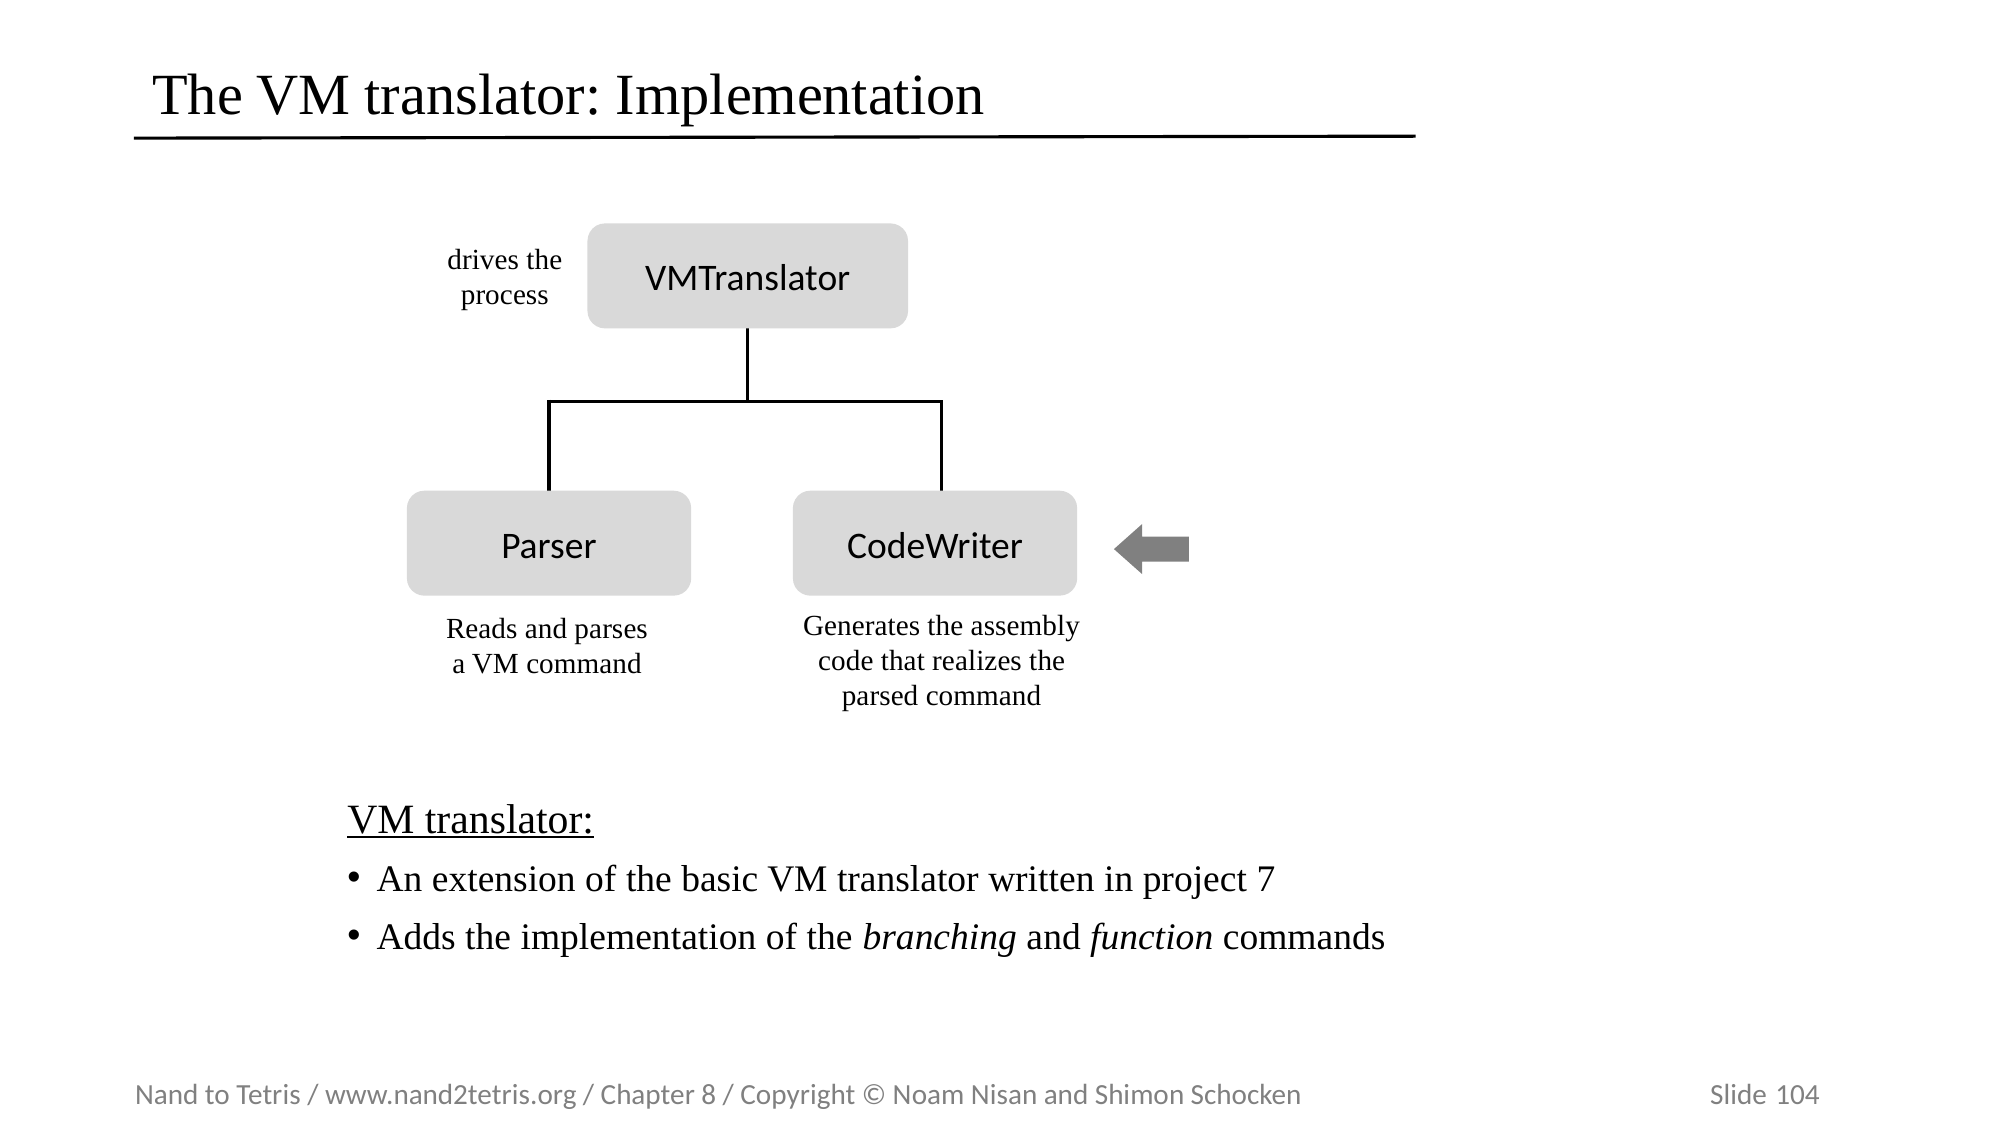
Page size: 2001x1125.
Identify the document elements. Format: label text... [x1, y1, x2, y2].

text_box VM translator: An extension of the basic VM translator written in project 7 Adds the implementation of the branching and function commands [329, 784, 1541, 1038]
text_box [406, 223, 1105, 721]
text_box [1113, 524, 1189, 575]
title The VM translator: Implementation [137, 48, 1417, 144]
